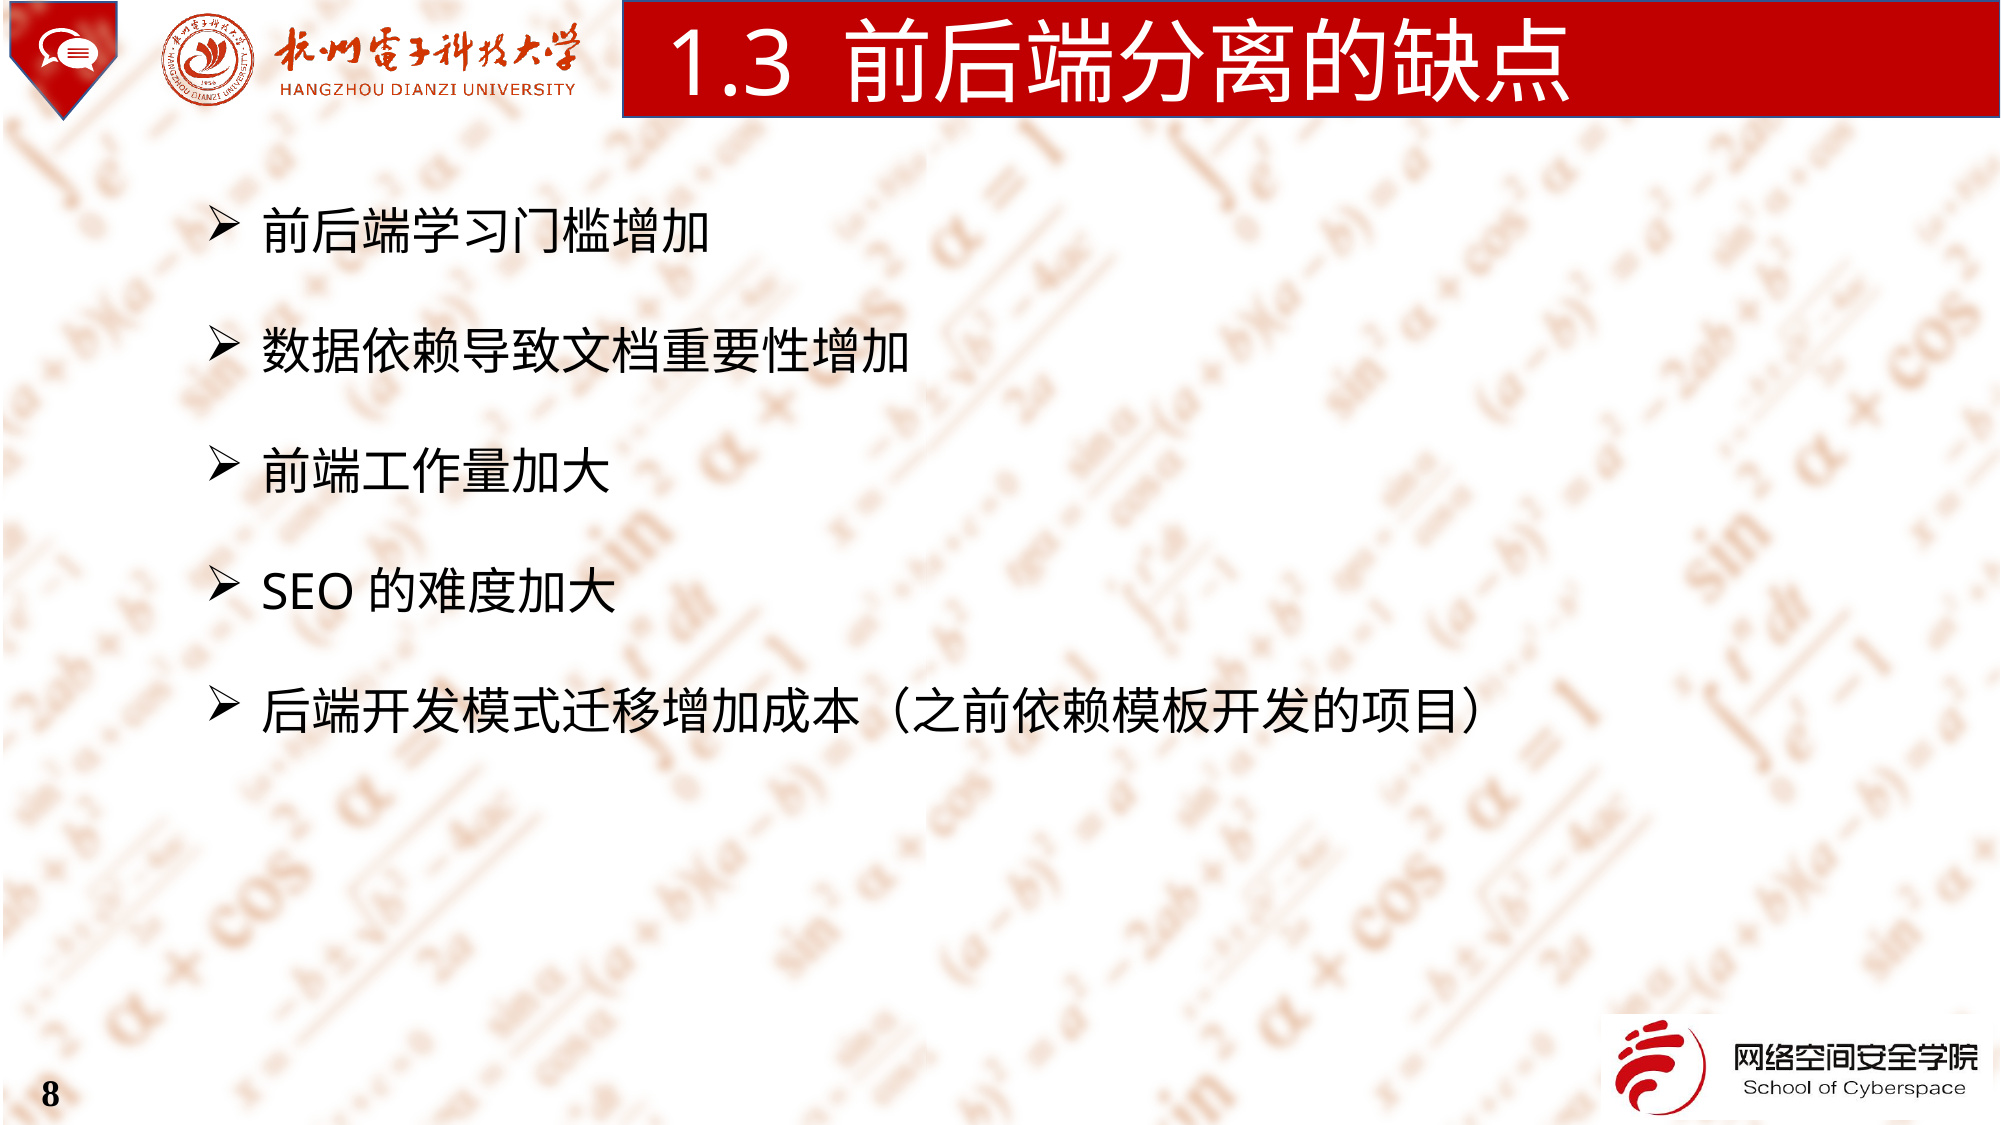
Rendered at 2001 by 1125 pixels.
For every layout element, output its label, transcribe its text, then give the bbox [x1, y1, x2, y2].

picture [1601, 1014, 1993, 1120]
text_box 前后端学习门槛增加 数据依赖导致文档重要性增加 前端工作量加大 SEO的难度加大 后端开发模式迁移增加成本（之前依赖模板开发的项目） [189, 131, 1540, 933]
picture [155, 10, 591, 108]
slide_number 8 [26, 1061, 477, 1122]
text_box 1.3 前后端分离的缺点 [650, 19, 1976, 98]
